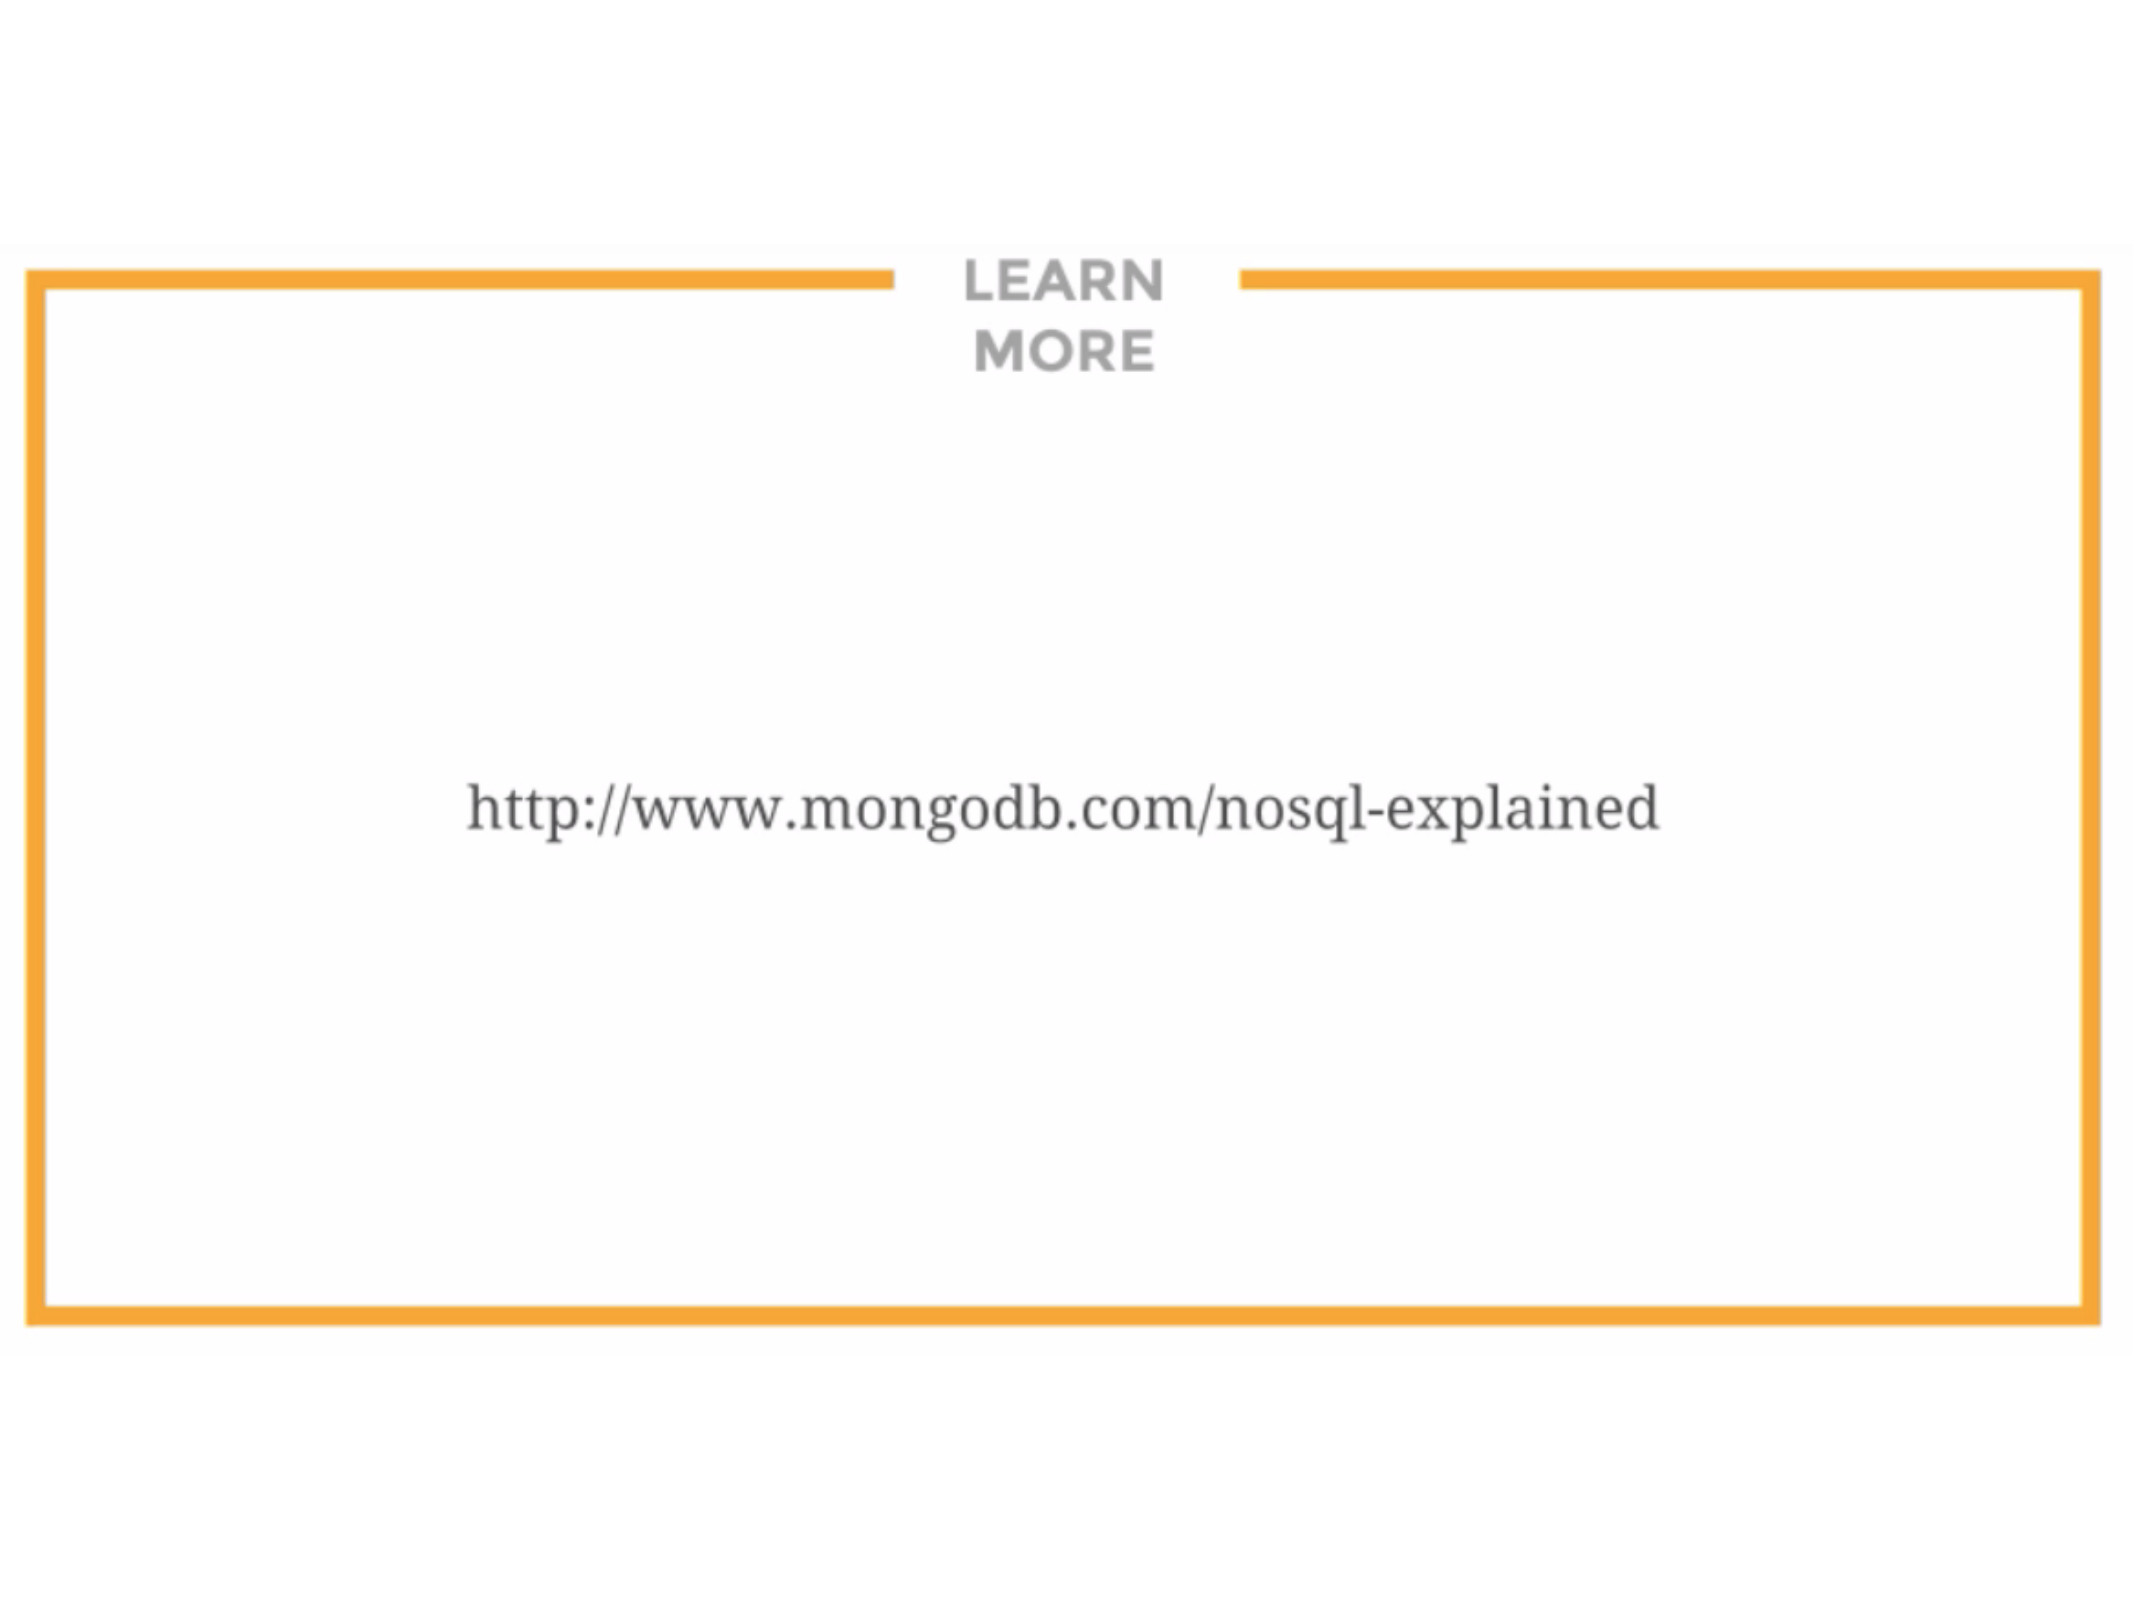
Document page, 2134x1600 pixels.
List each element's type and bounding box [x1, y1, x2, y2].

picture [0, 243, 2134, 1356]
